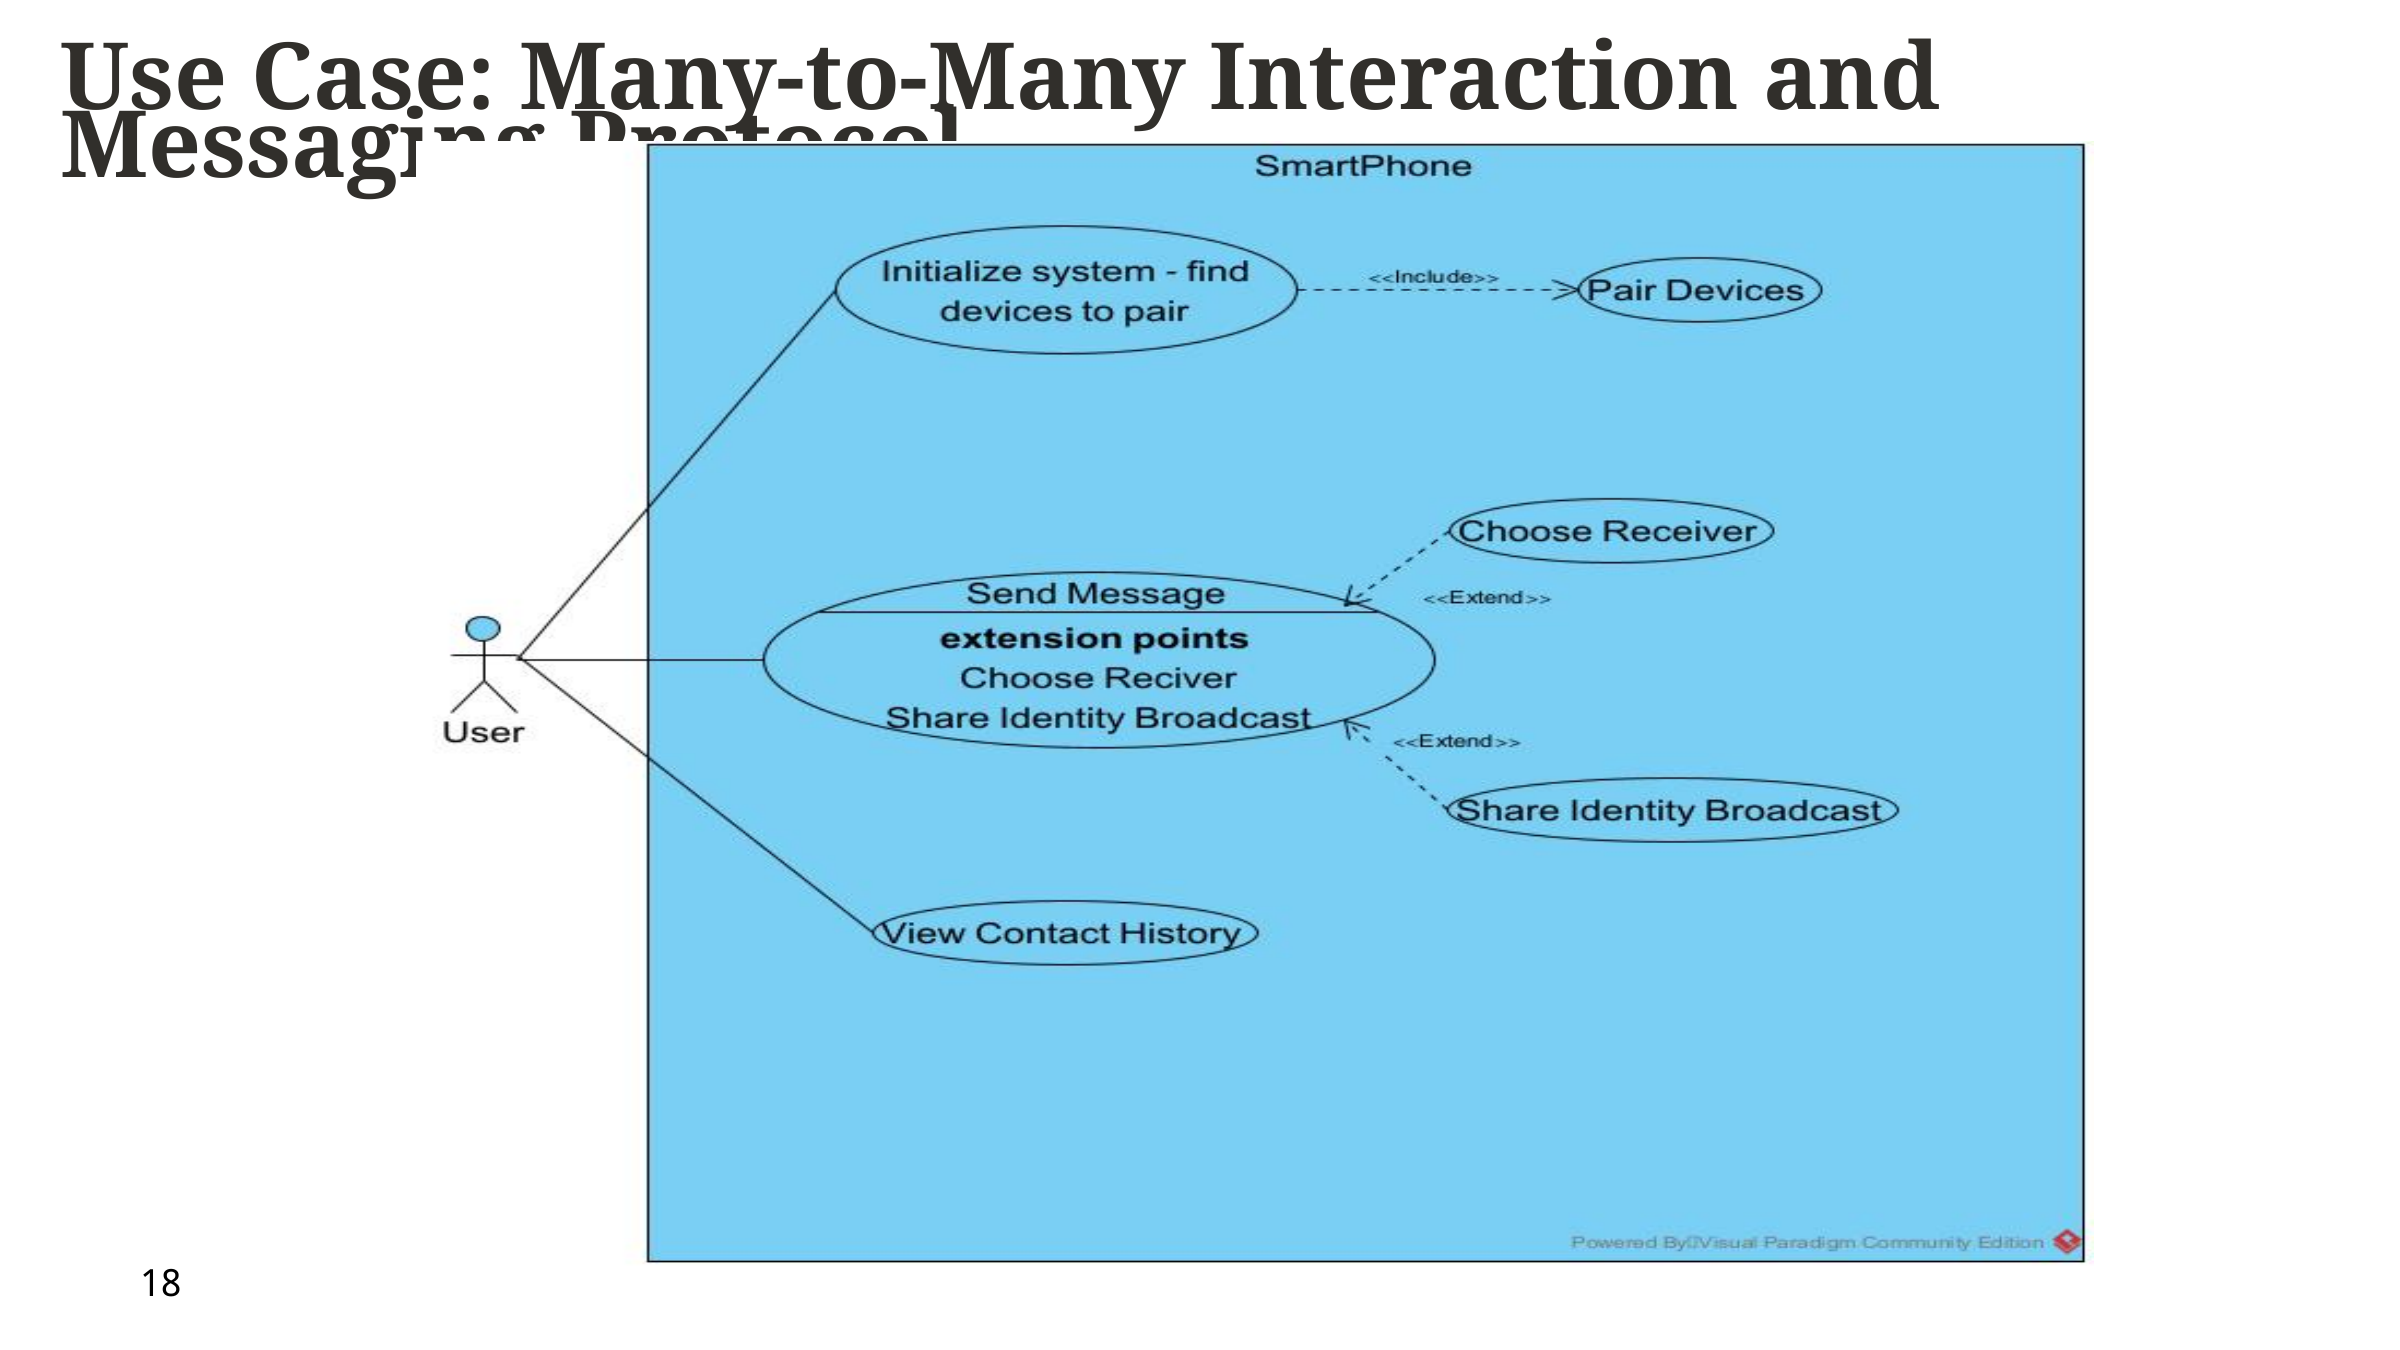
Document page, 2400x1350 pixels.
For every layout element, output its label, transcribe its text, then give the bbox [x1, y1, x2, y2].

text_box Use Case: Many-to-Many Interaction and Messaging Protocol [60, 60, 2340, 198]
picture [416, 141, 2094, 1270]
